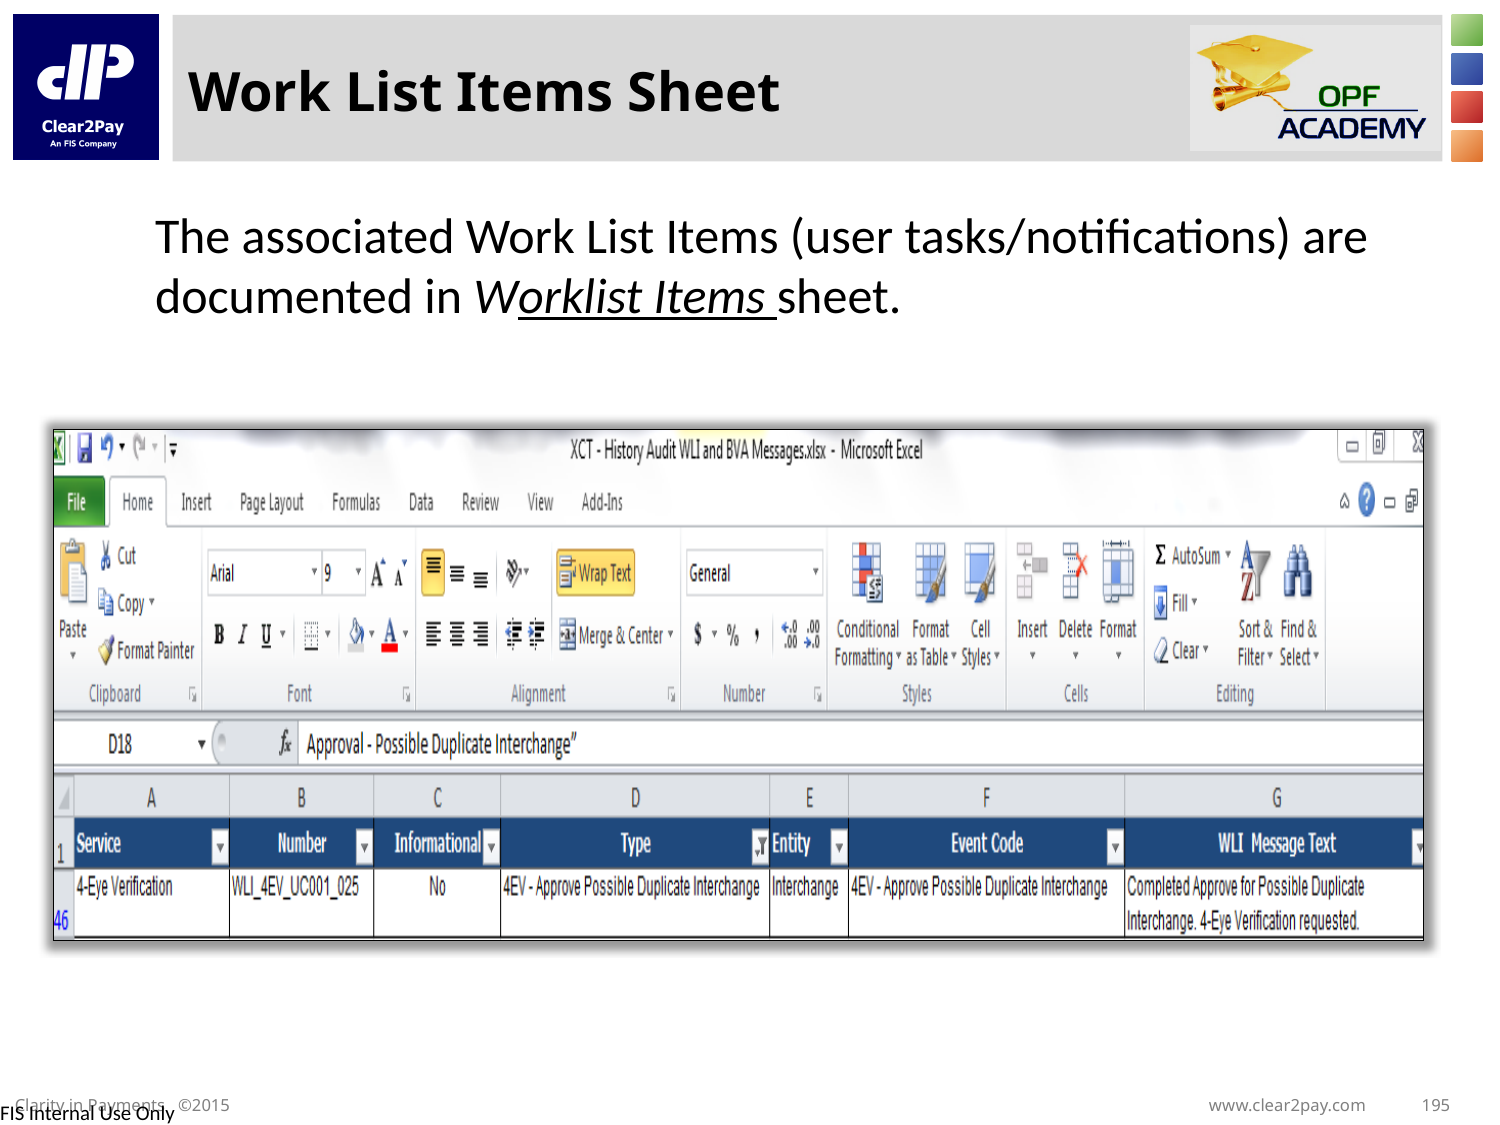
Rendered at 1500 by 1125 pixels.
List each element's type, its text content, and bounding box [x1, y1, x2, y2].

title Work List Items Sheet [173, 25, 1189, 155]
picture [1190, 25, 1441, 151]
list The associated Work List Items (user tasks/notifications) are documented in Worklist Items sheet. [140, 196, 1487, 1067]
picture [13, 14, 159, 160]
picture [52, 428, 1424, 941]
